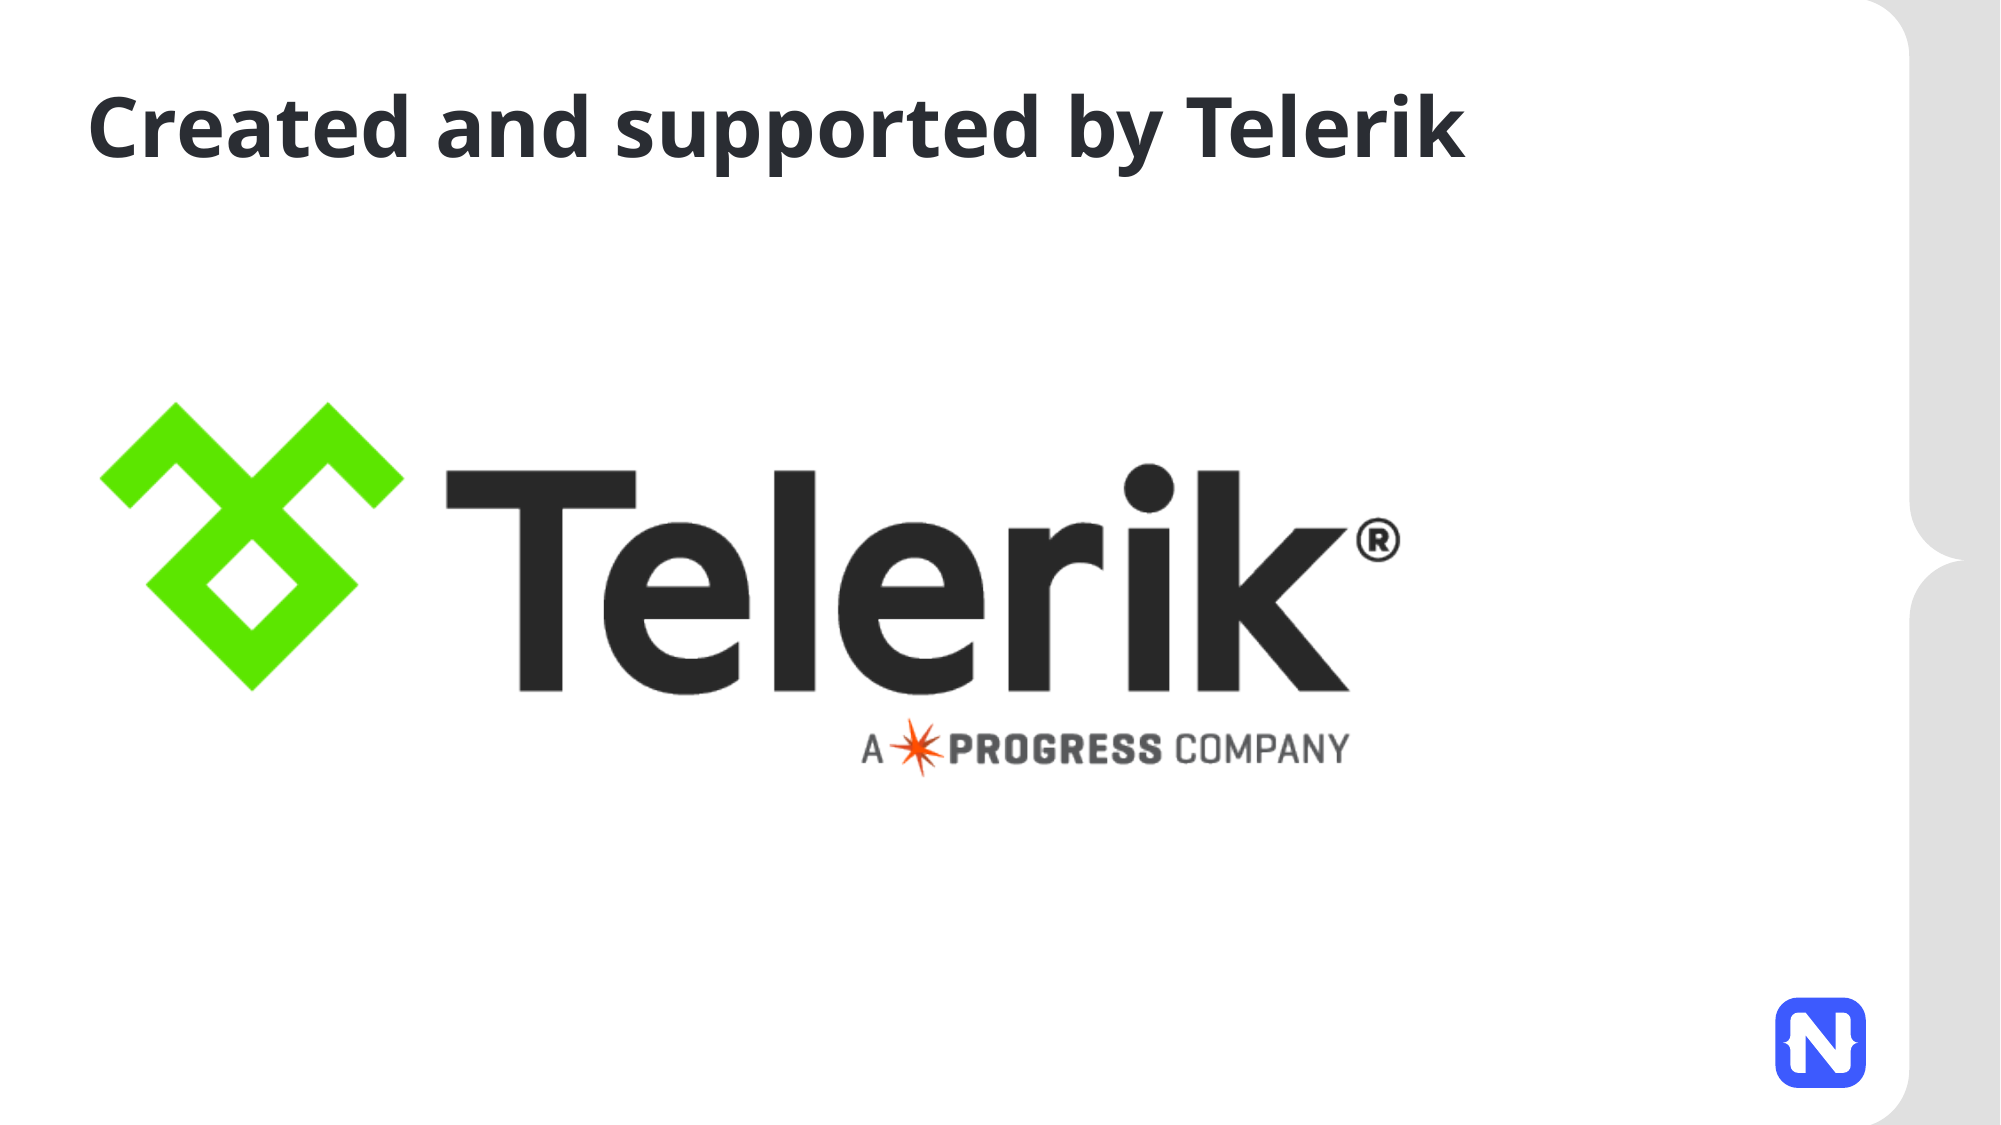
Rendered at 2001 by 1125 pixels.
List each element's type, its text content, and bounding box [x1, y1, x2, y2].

title Created and supported by Telerik [71, 85, 1932, 176]
picture [0, 227, 1778, 1032]
